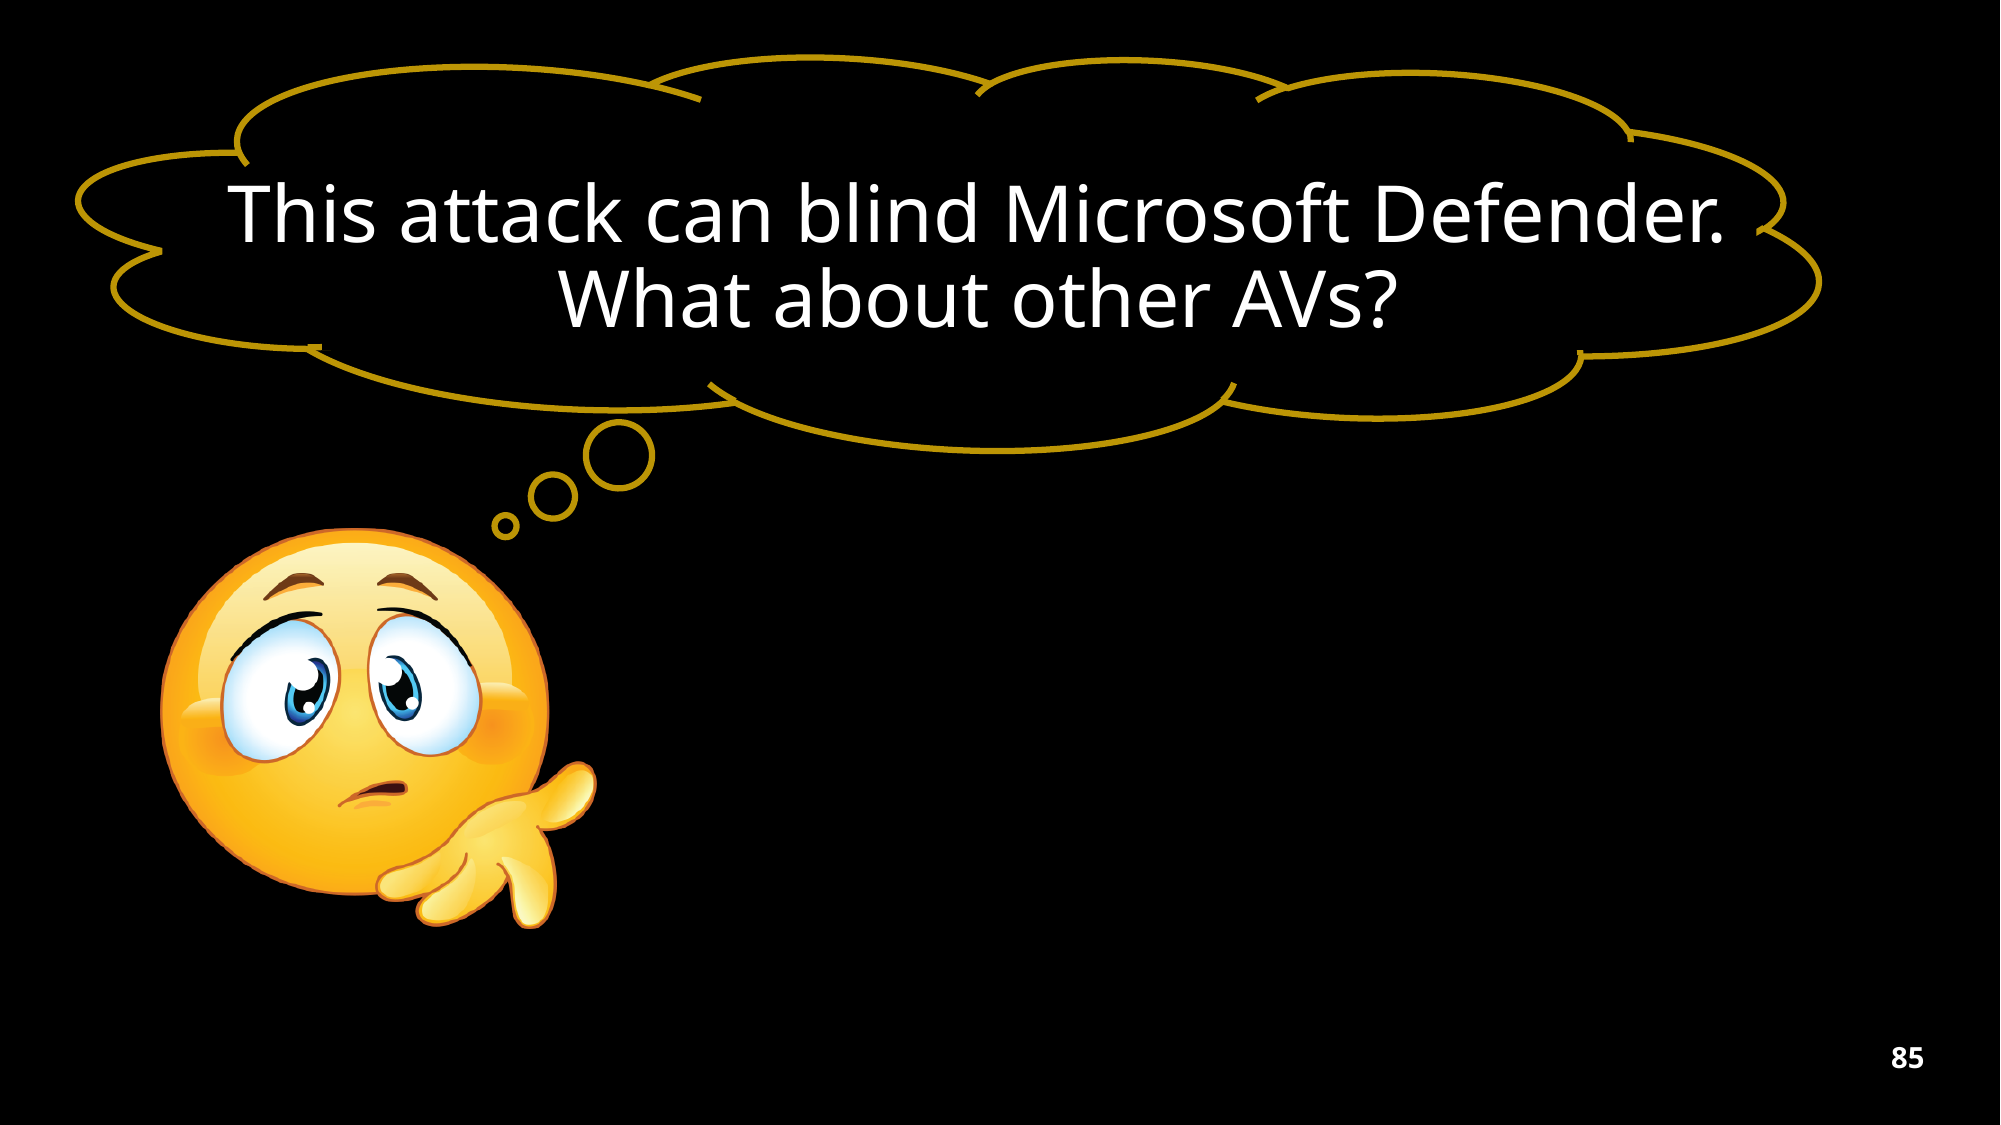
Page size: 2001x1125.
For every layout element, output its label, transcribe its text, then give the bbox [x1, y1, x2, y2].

picture [153, 519, 604, 938]
slide_number 85 [1855, 1028, 1961, 1089]
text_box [82, 52, 1819, 448]
